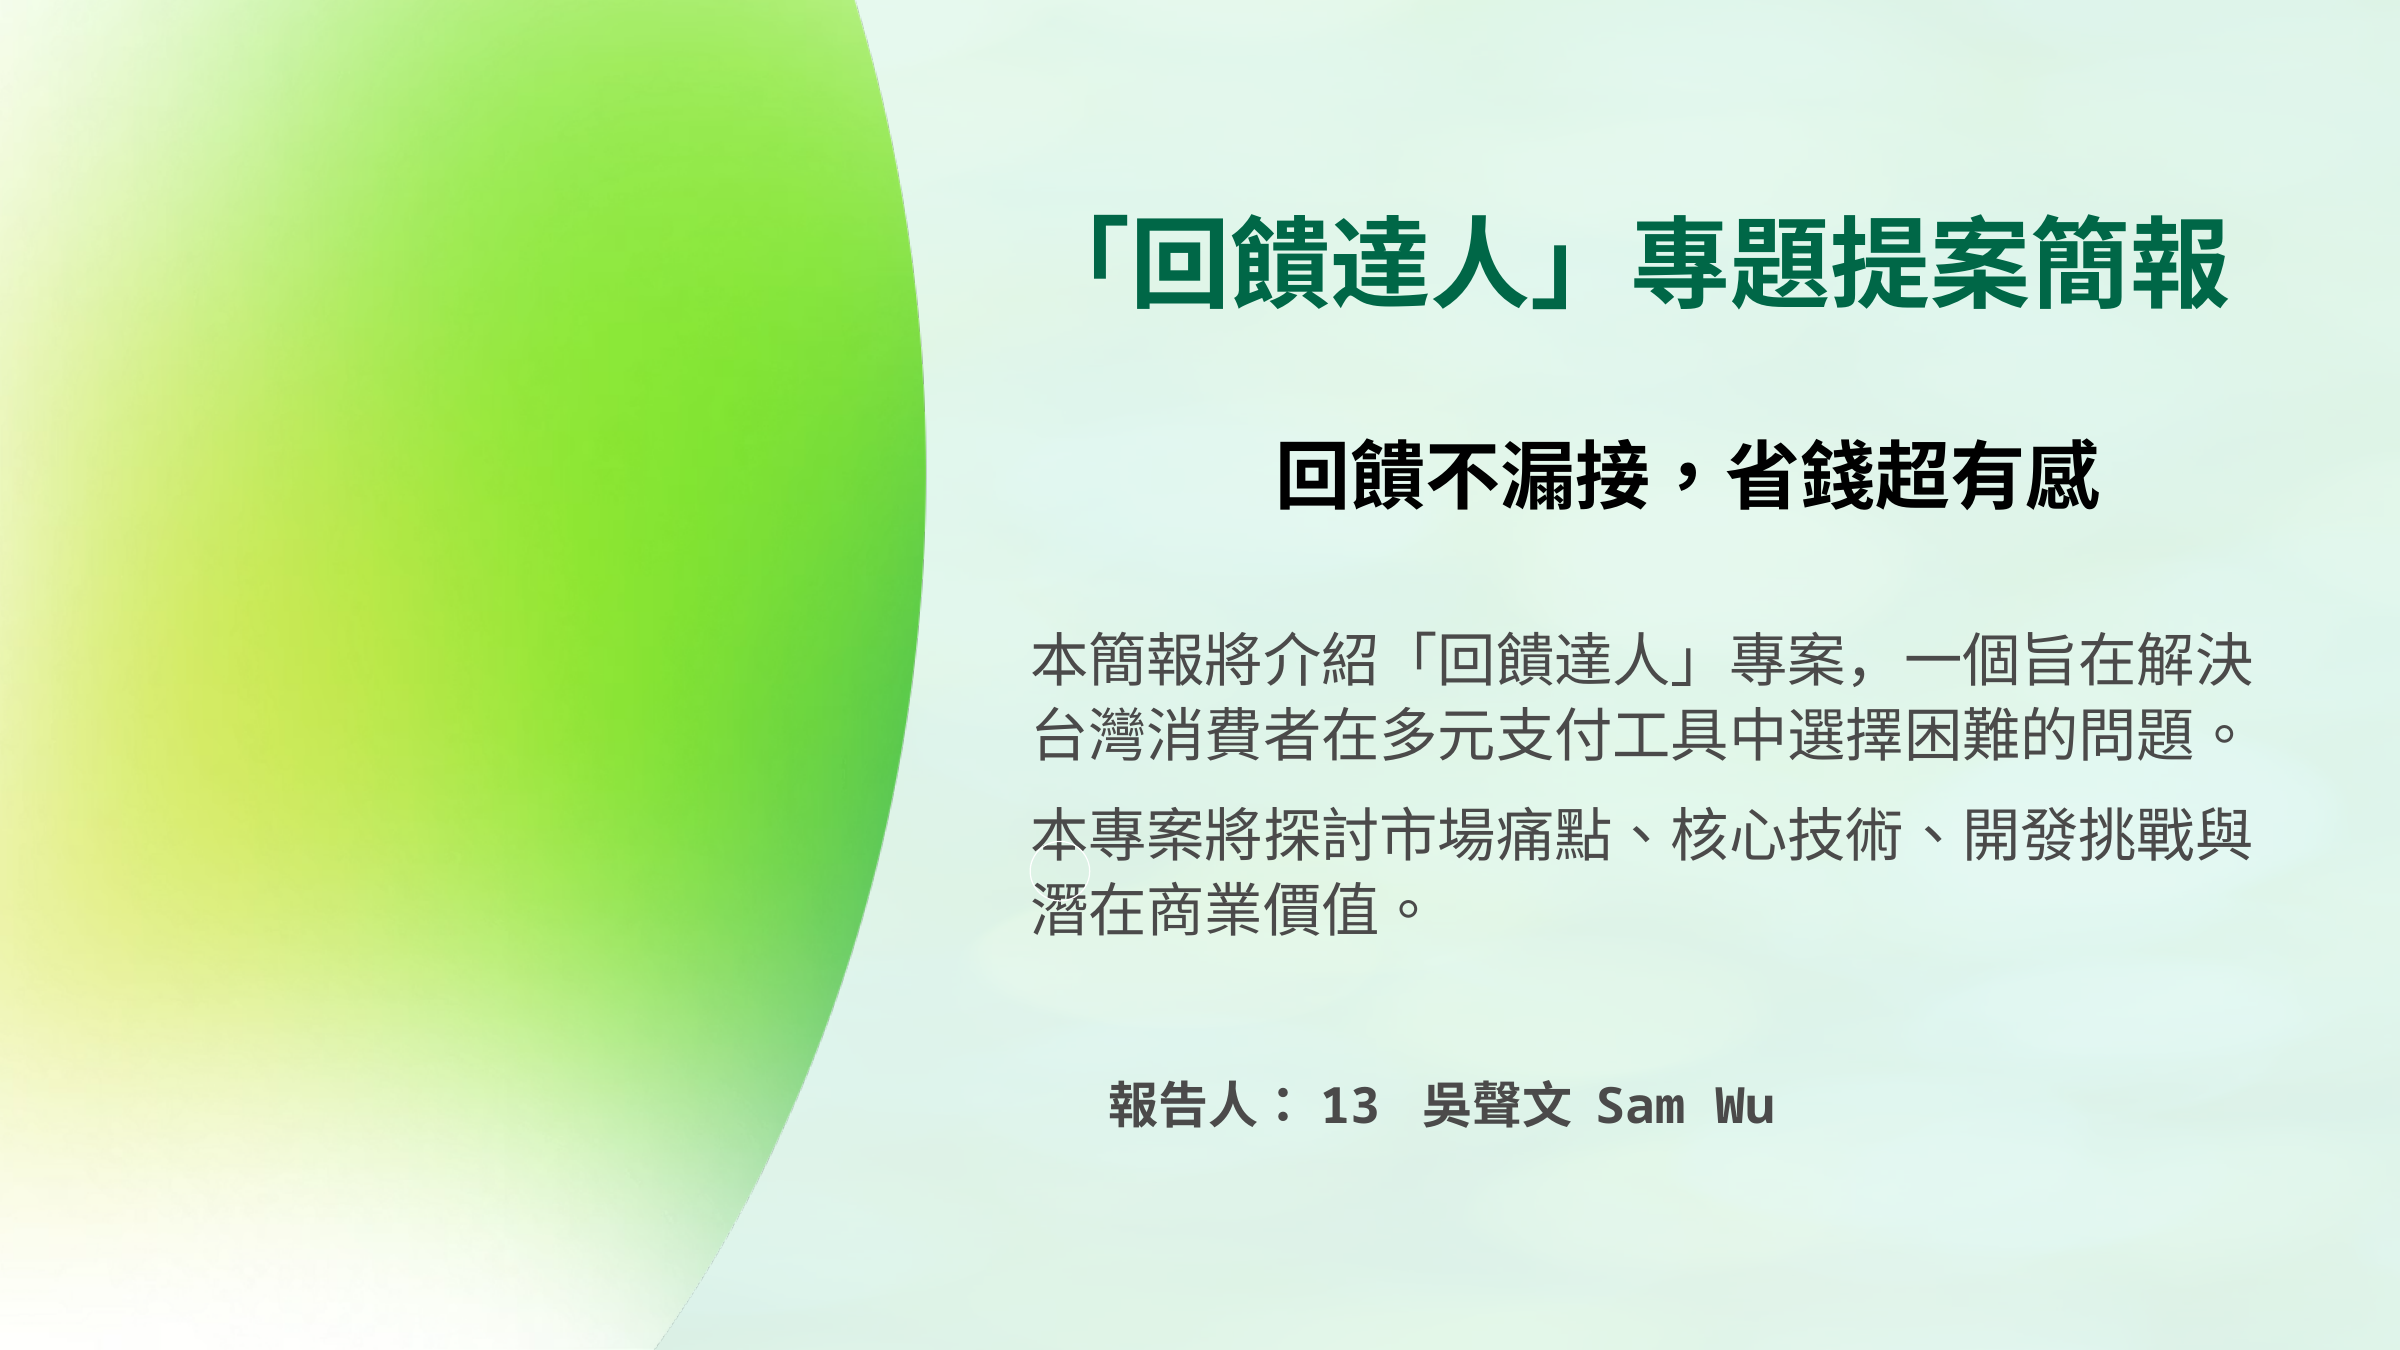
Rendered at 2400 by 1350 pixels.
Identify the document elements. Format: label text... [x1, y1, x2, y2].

text_box 「回饋達人」專題提案簡報 [1030, 204, 2147, 321]
picture [0, 0, 945, 1350]
text_box 本簡報將介紹「回饋達人」專案，一個旨在解決台灣消費者在多元支付工具中選擇困難的問題。 本專案將探討市場痛點、核心技術、開發挑戰與潛在商業價值。 [1030, 618, 2270, 950]
text_box [1030, 841, 1090, 901]
text_box 回饋不漏接，省錢超有感 [1256, 421, 2119, 527]
text_box 報告人：13 吳聲文 Sam Wu [1108, 1068, 1788, 1134]
